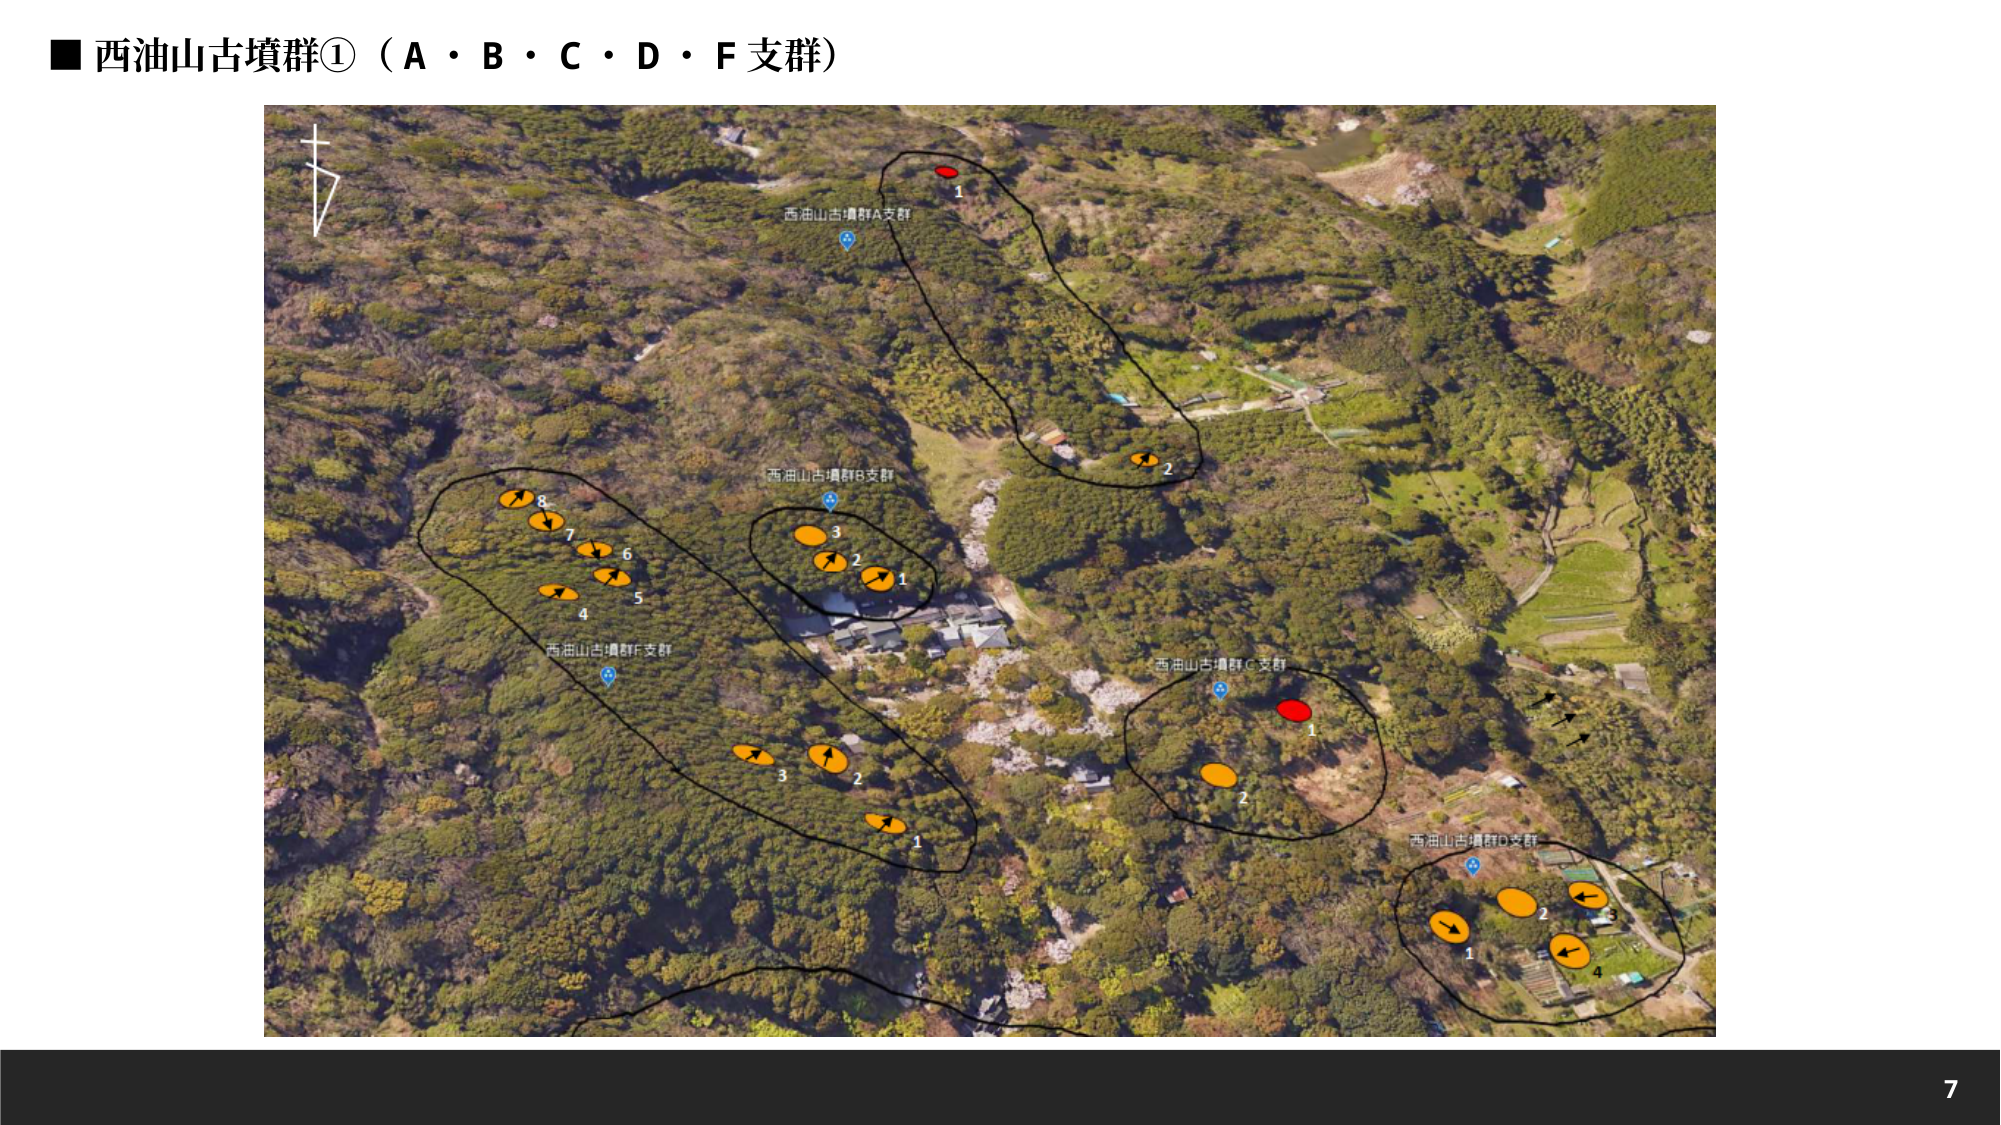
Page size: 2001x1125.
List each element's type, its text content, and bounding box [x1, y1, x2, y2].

text_box 7 [1929, 1066, 1982, 1111]
picture [263, 104, 1717, 1038]
text_box ■西油山古墳群①（A・B・C・D・F支群） [33, 24, 916, 129]
